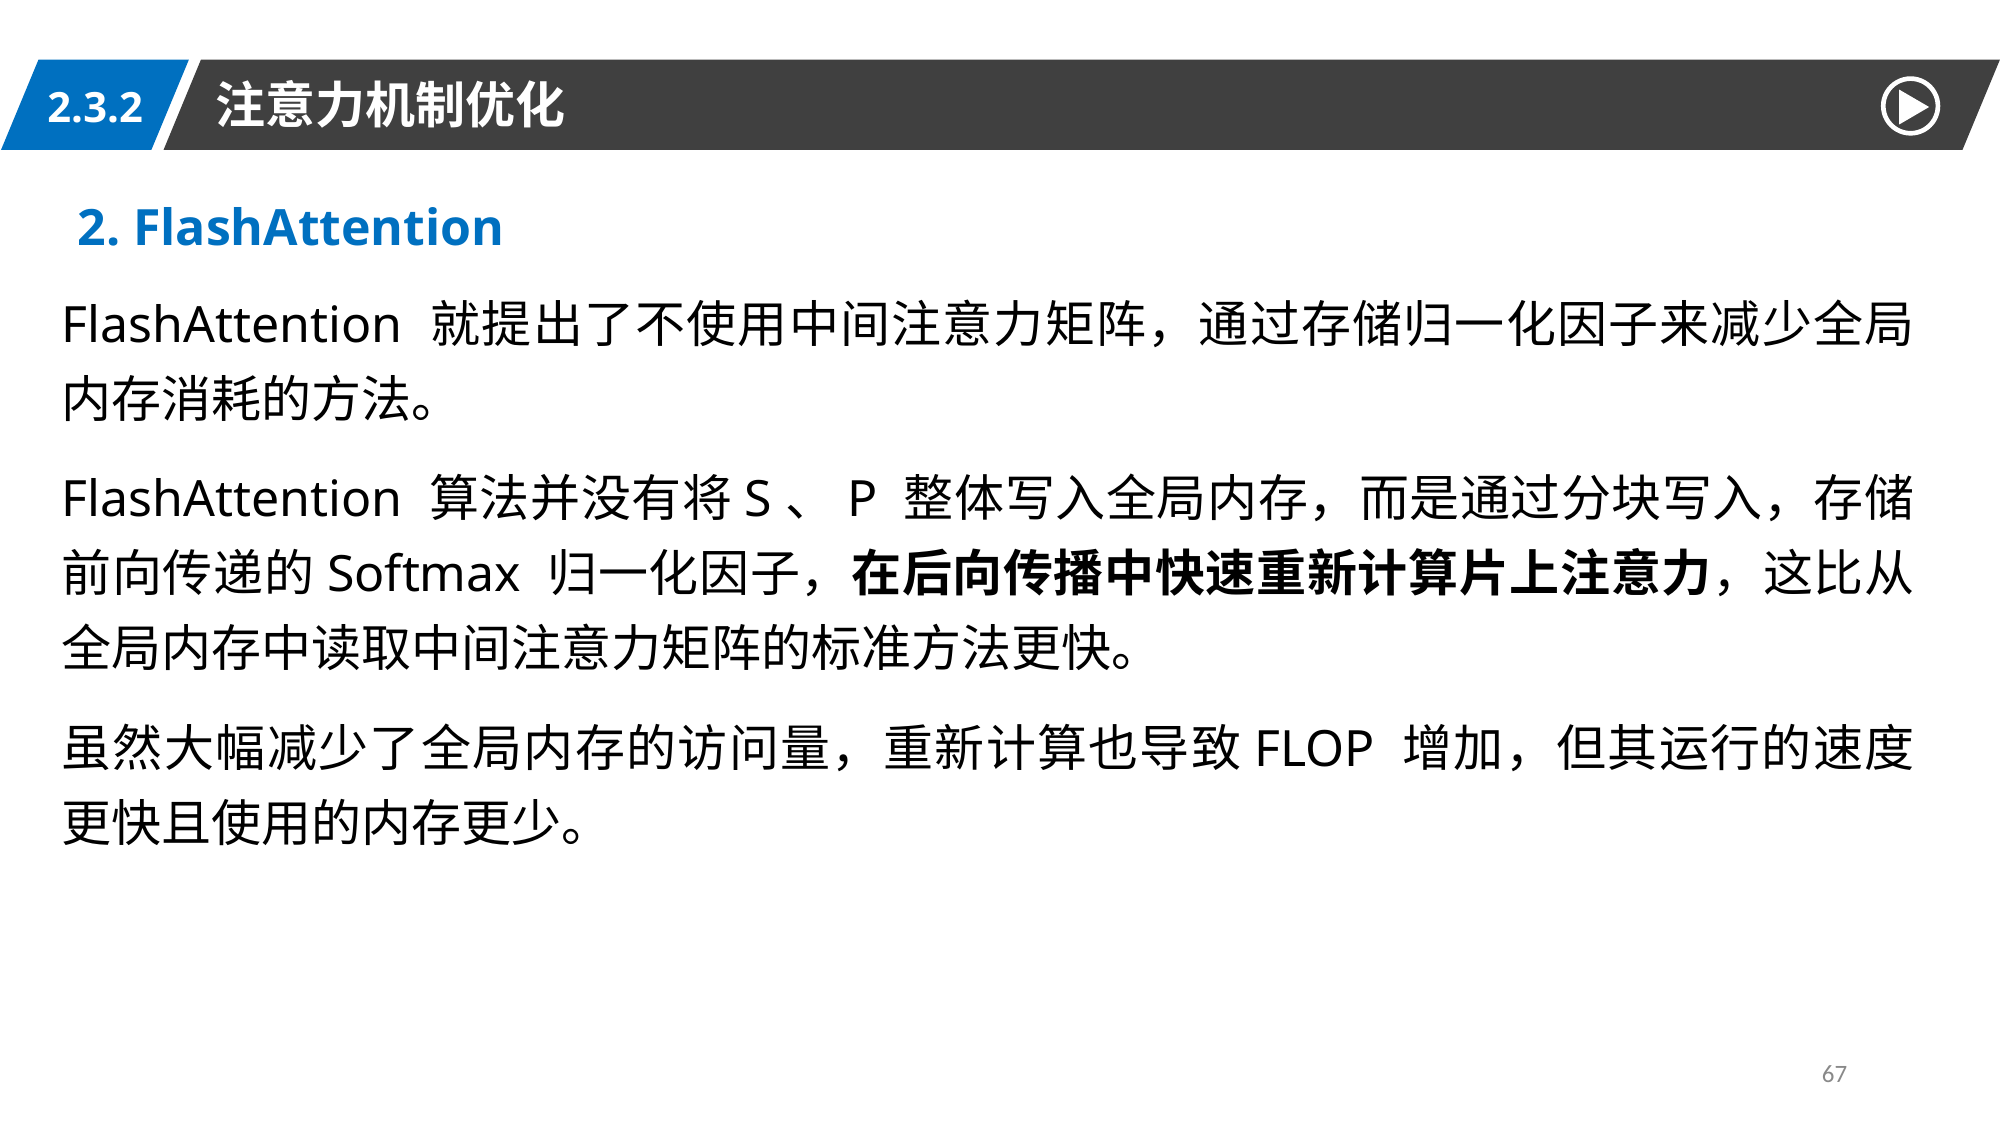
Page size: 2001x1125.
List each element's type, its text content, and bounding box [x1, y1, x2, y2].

text_box 2. FlashAttention [62, 173, 1900, 263]
slide_number 67 [1412, 1042, 1863, 1103]
text_box [163, 59, 2000, 150]
text_box [1, 89, 157, 150]
text_box 注意力机制优化 [200, 66, 581, 142]
text_box [32, 59, 189, 120]
text_box FlashAttention 就提出了不使用中间注意力矩阵，通过存储归一化因子来减少全局内存消耗的方法。 FlashAttention 算法并没有将S、P 整体写入全局内存，而是通过分块写入，存储前向传递的Softmax 归一化因子，在后向传播中快速重新计算片上注意力，这比从全局内存中读取中间注意力矩阵的标准方法更快。 虽然大幅减少了全局内存的访问量，重新计算也导致FLOP 增加，但其运行的速度更快且使用的内存更少。 [46, 269, 1930, 860]
text_box 2.3.2 [26, 73, 164, 138]
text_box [1883, 78, 1939, 134]
